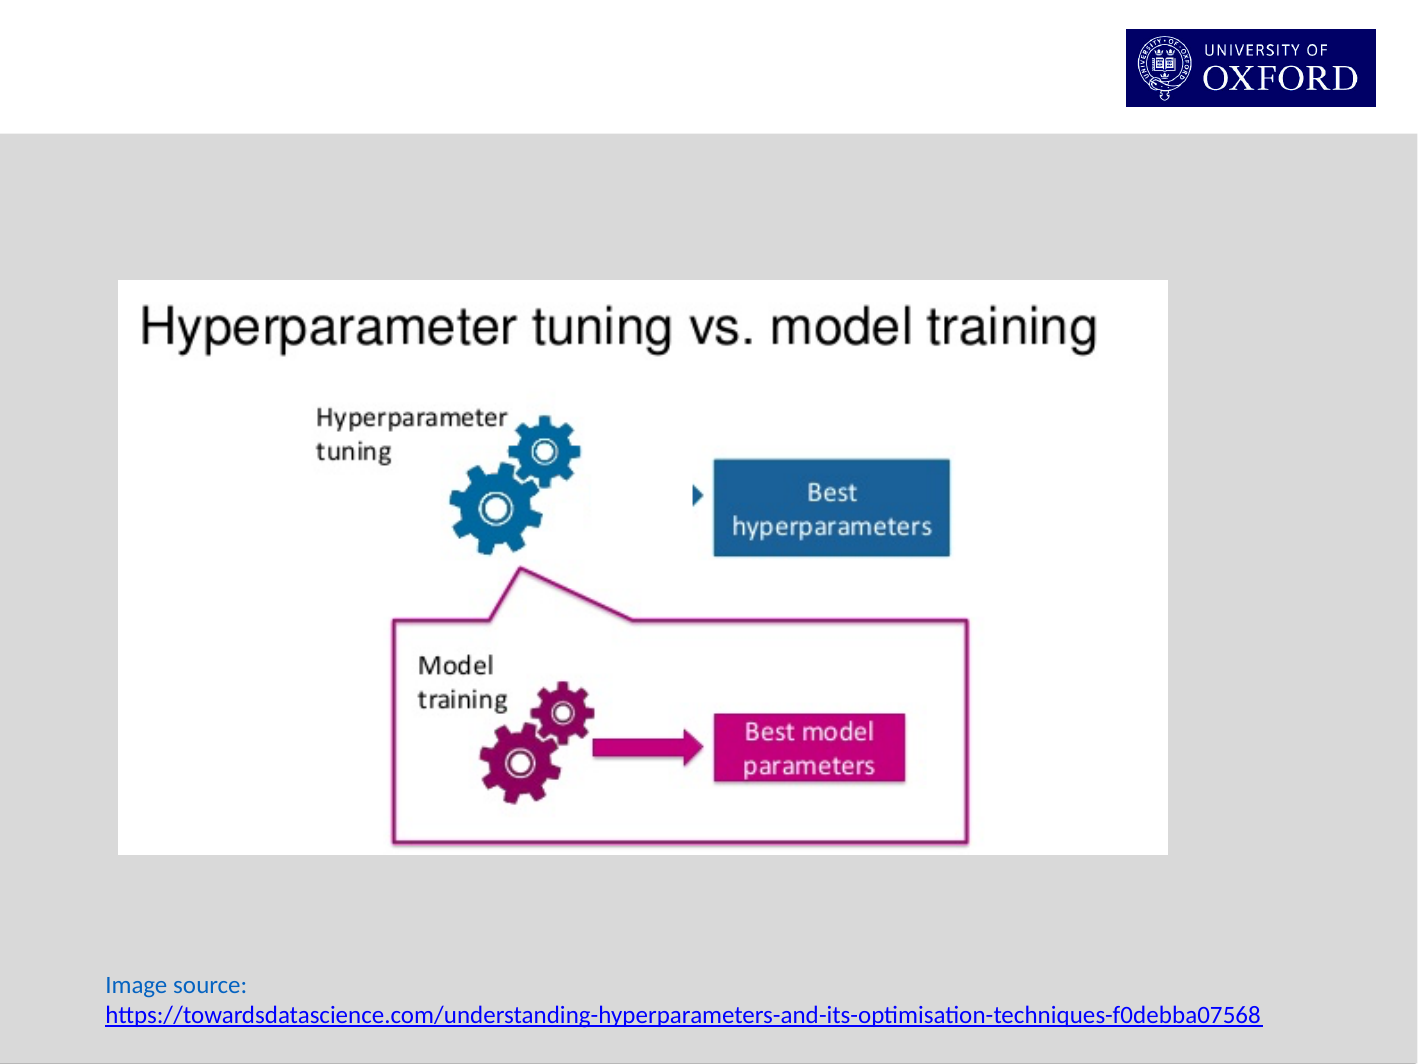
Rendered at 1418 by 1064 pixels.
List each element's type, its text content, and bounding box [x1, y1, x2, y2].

picture [1126, 29, 1376, 107]
text_box Image source:https://towardsdatascience.com/understanding-hyperparameters-and-its-optimisation-techniques-f0debba07568 [90, 961, 1372, 1036]
picture [118, 279, 1169, 856]
